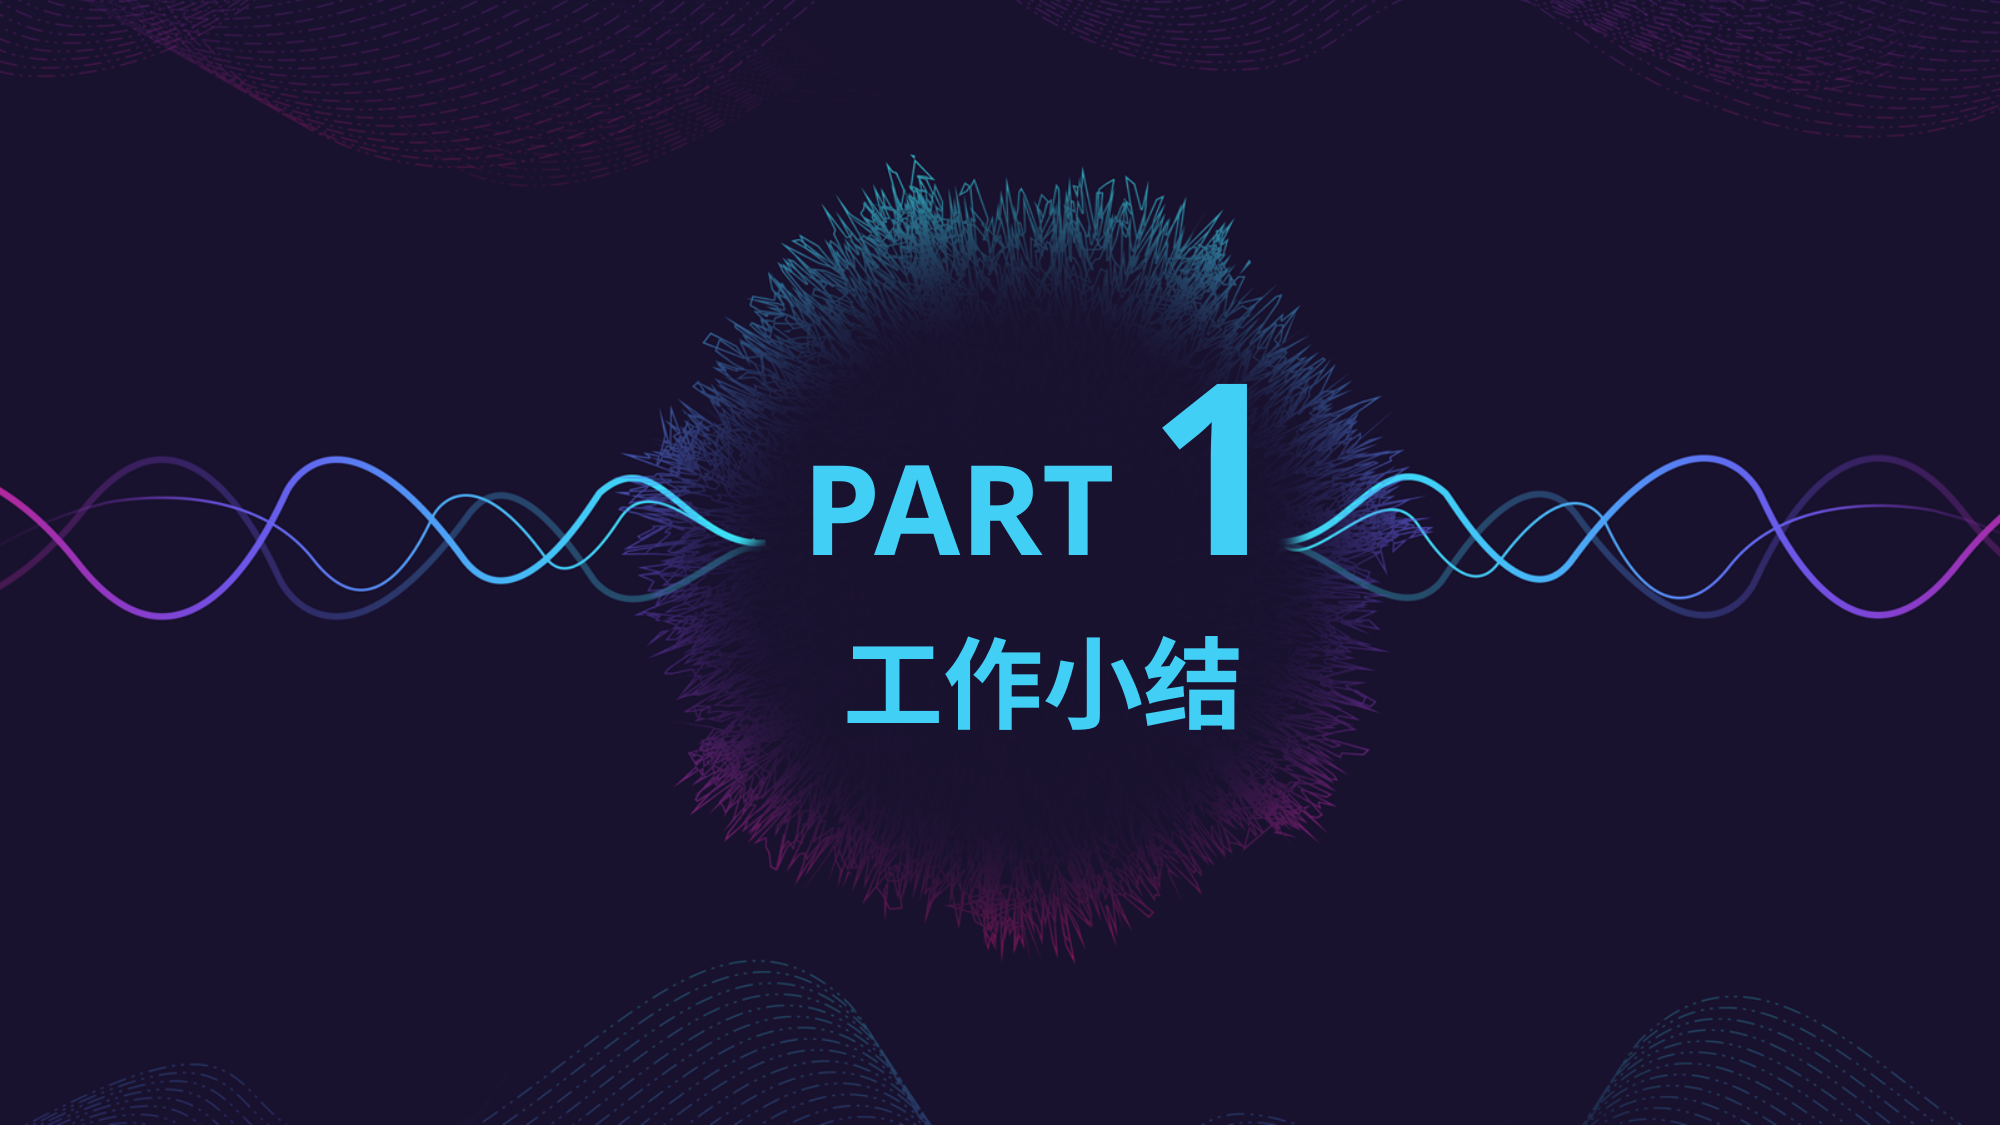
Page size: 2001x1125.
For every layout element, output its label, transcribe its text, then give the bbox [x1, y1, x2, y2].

text_box PART 1 [787, 308, 1301, 611]
picture [0, 0, 2000, 1125]
text_box 工作小结 [828, 614, 1259, 749]
